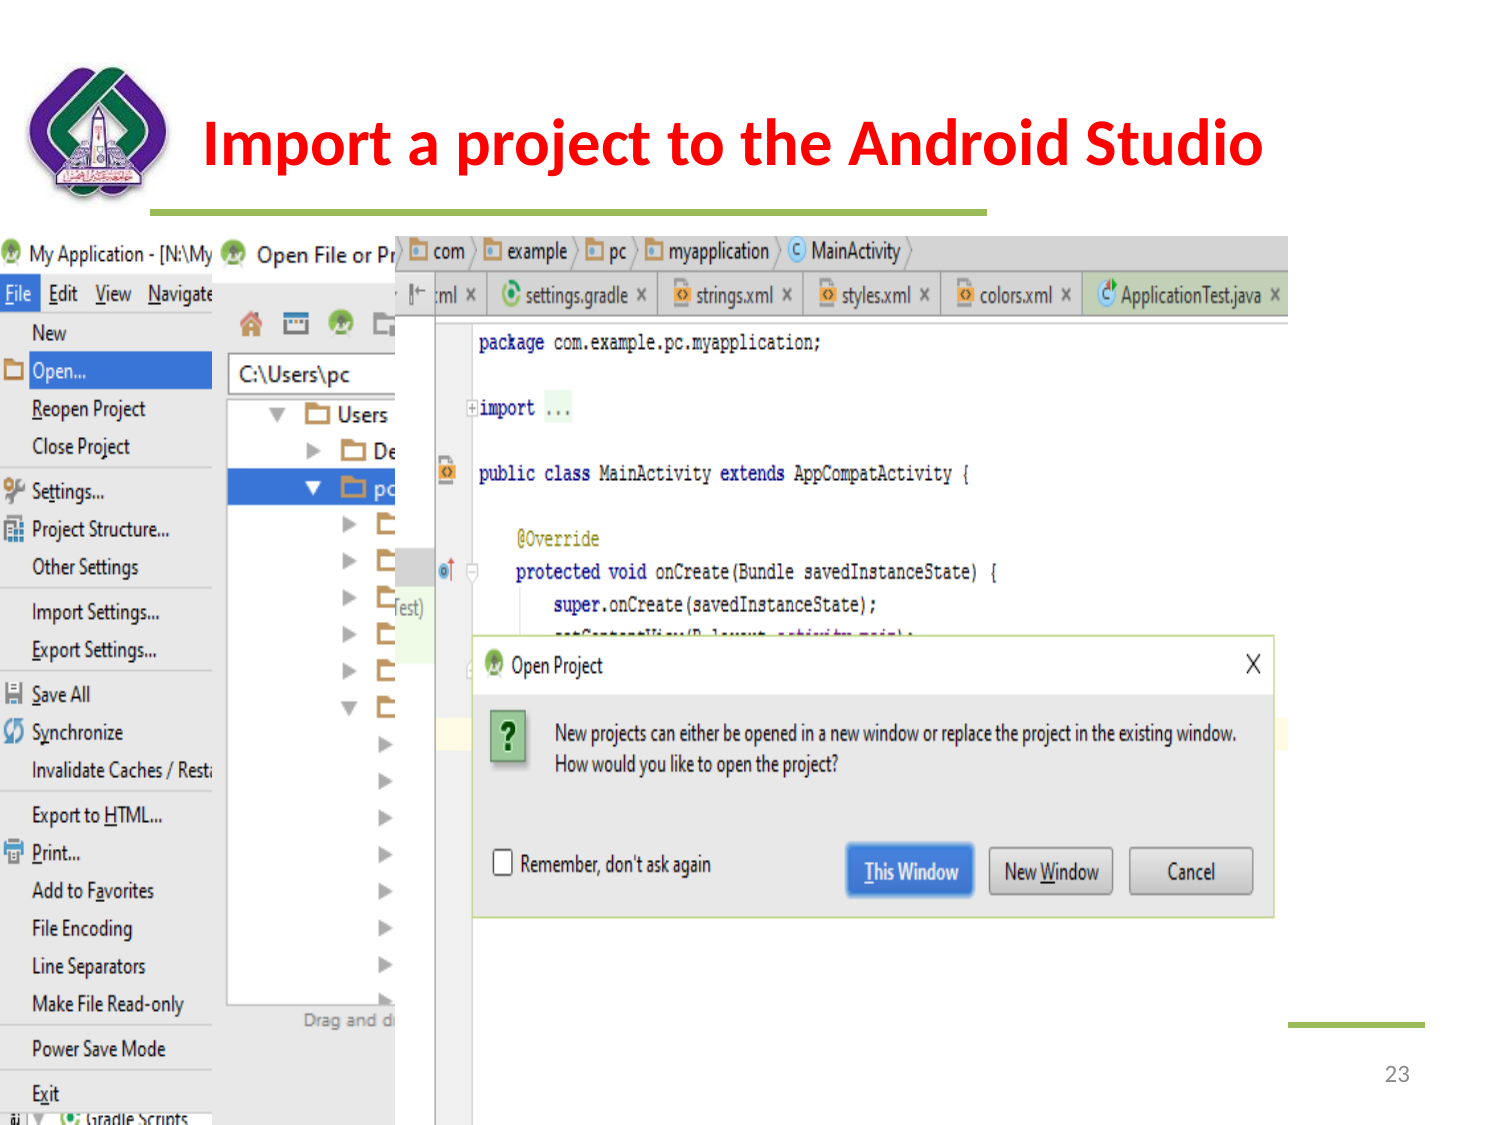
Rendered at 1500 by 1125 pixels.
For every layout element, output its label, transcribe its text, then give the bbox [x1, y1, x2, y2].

title Import a project to the Android Studio [187, 45, 1375, 233]
slide_number 23 [1294, 1042, 1425, 1103]
picture [0, 232, 1289, 1125]
picture [24, 62, 175, 208]
